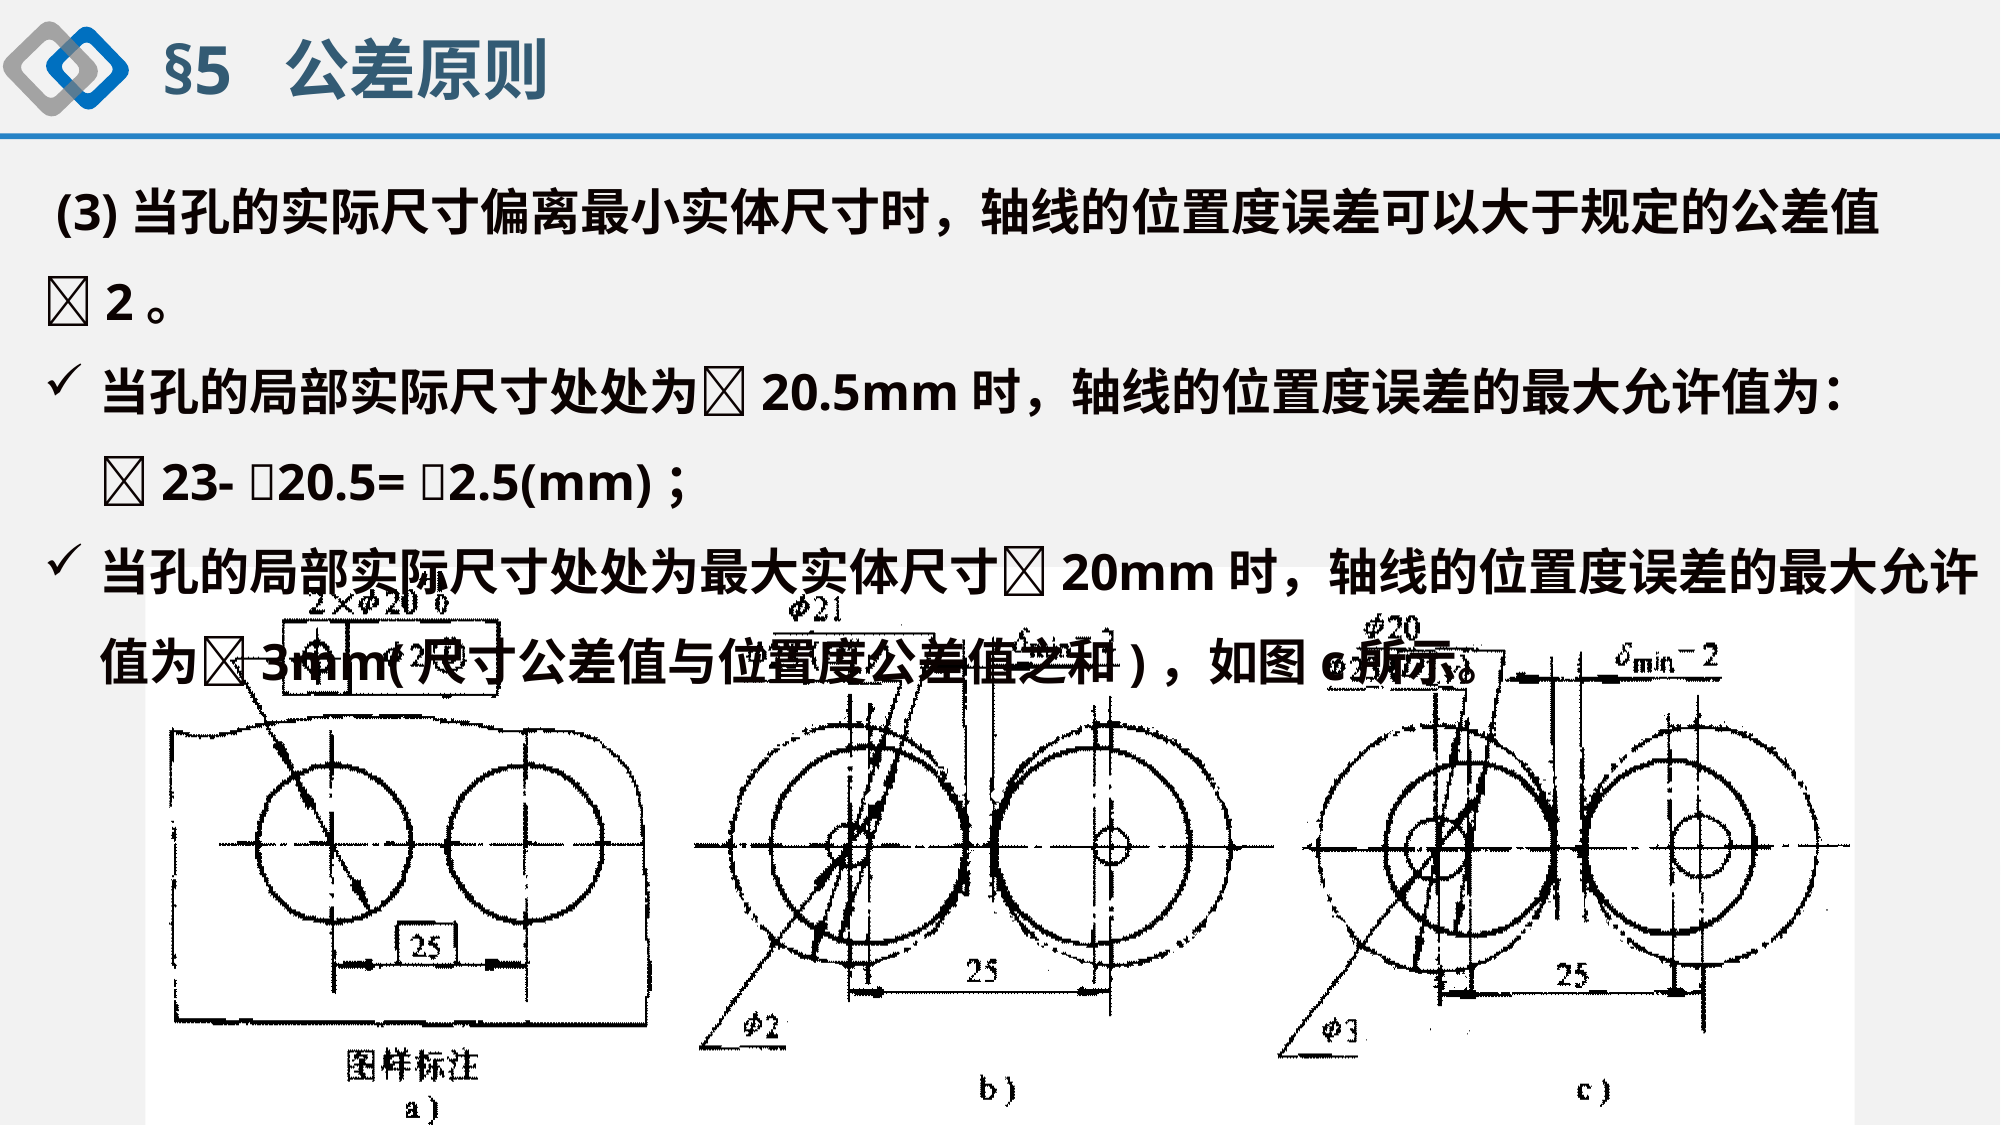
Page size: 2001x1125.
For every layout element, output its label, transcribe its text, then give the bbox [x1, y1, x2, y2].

picture [144, 567, 1855, 1125]
text_box (3)当孔的实际尺寸偏离最小实体尺寸时，轴线的位置度误差可以大于规定的公差值2。 当孔的局部实际尺寸处处为20.5mm时，轴线的位置度误差的最大允许值为： 23- 20.5= 2.5(mm)； 当孔的局部实际尺寸处处为最大实体尺寸20mm时，轴线的位置度误差的最大允许值为3mm(尺寸公差值与位置度公差值之和)，如图c所示。 [28, 143, 2000, 699]
text_box §5 公差原则 [129, 20, 598, 116]
